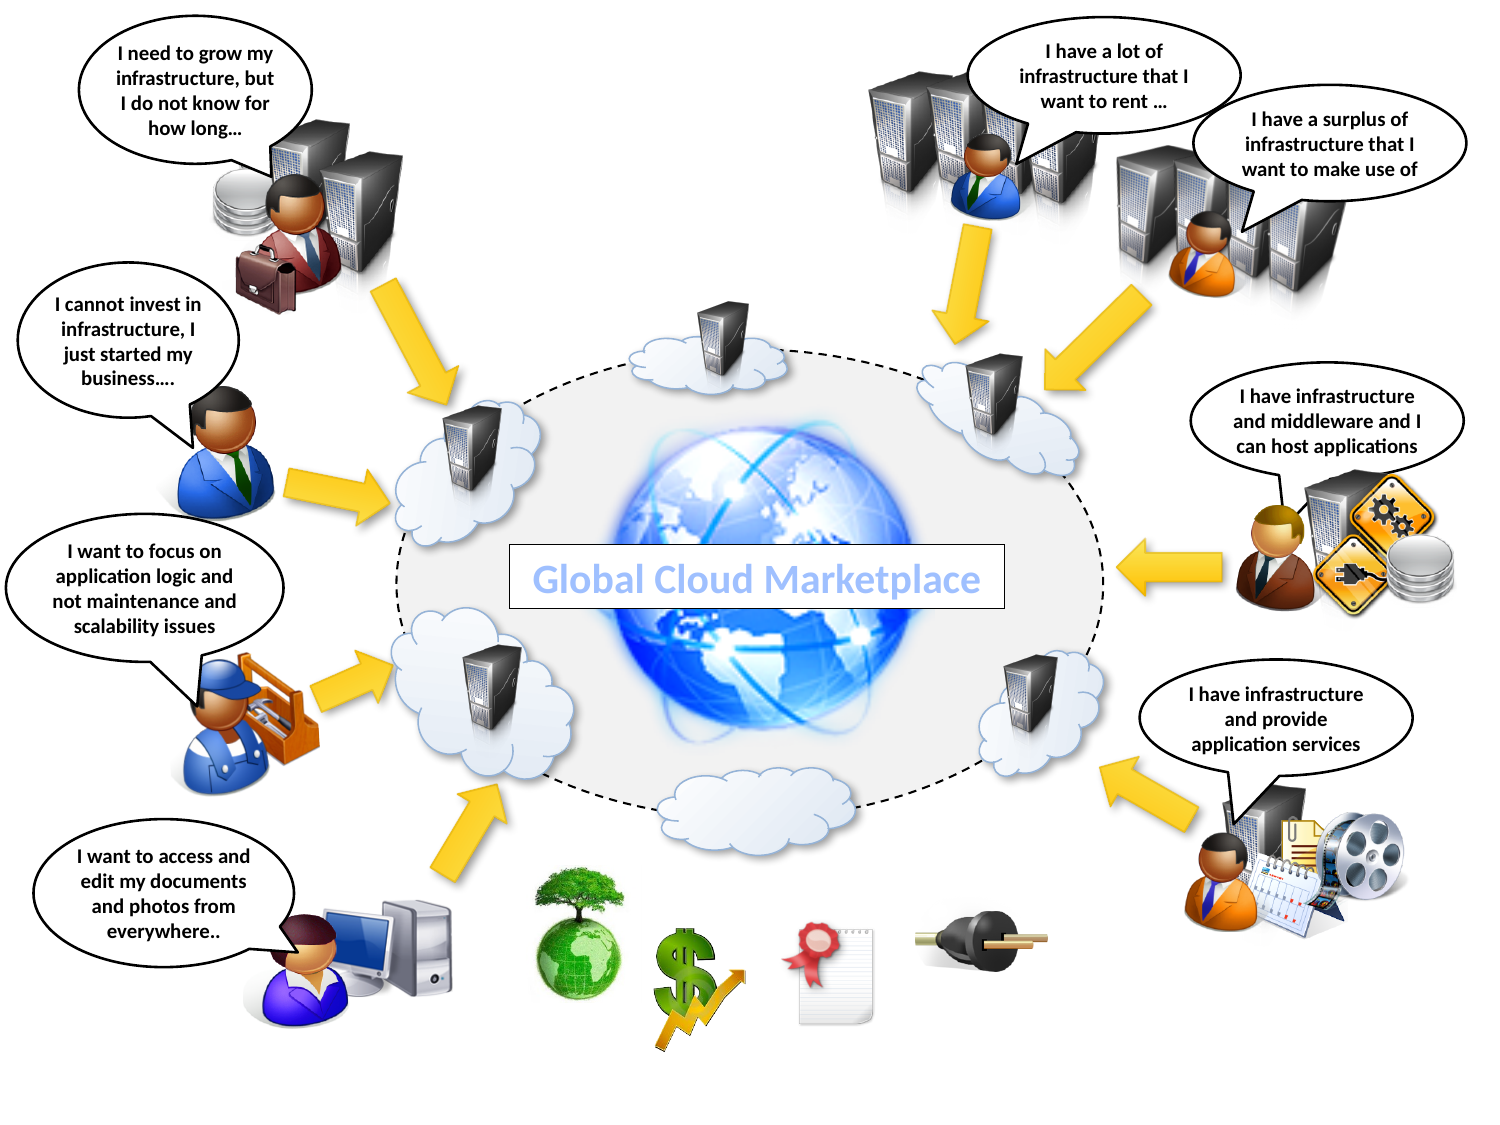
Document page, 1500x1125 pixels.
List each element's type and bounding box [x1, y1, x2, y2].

text_box [0, 0, 1500, 1080]
